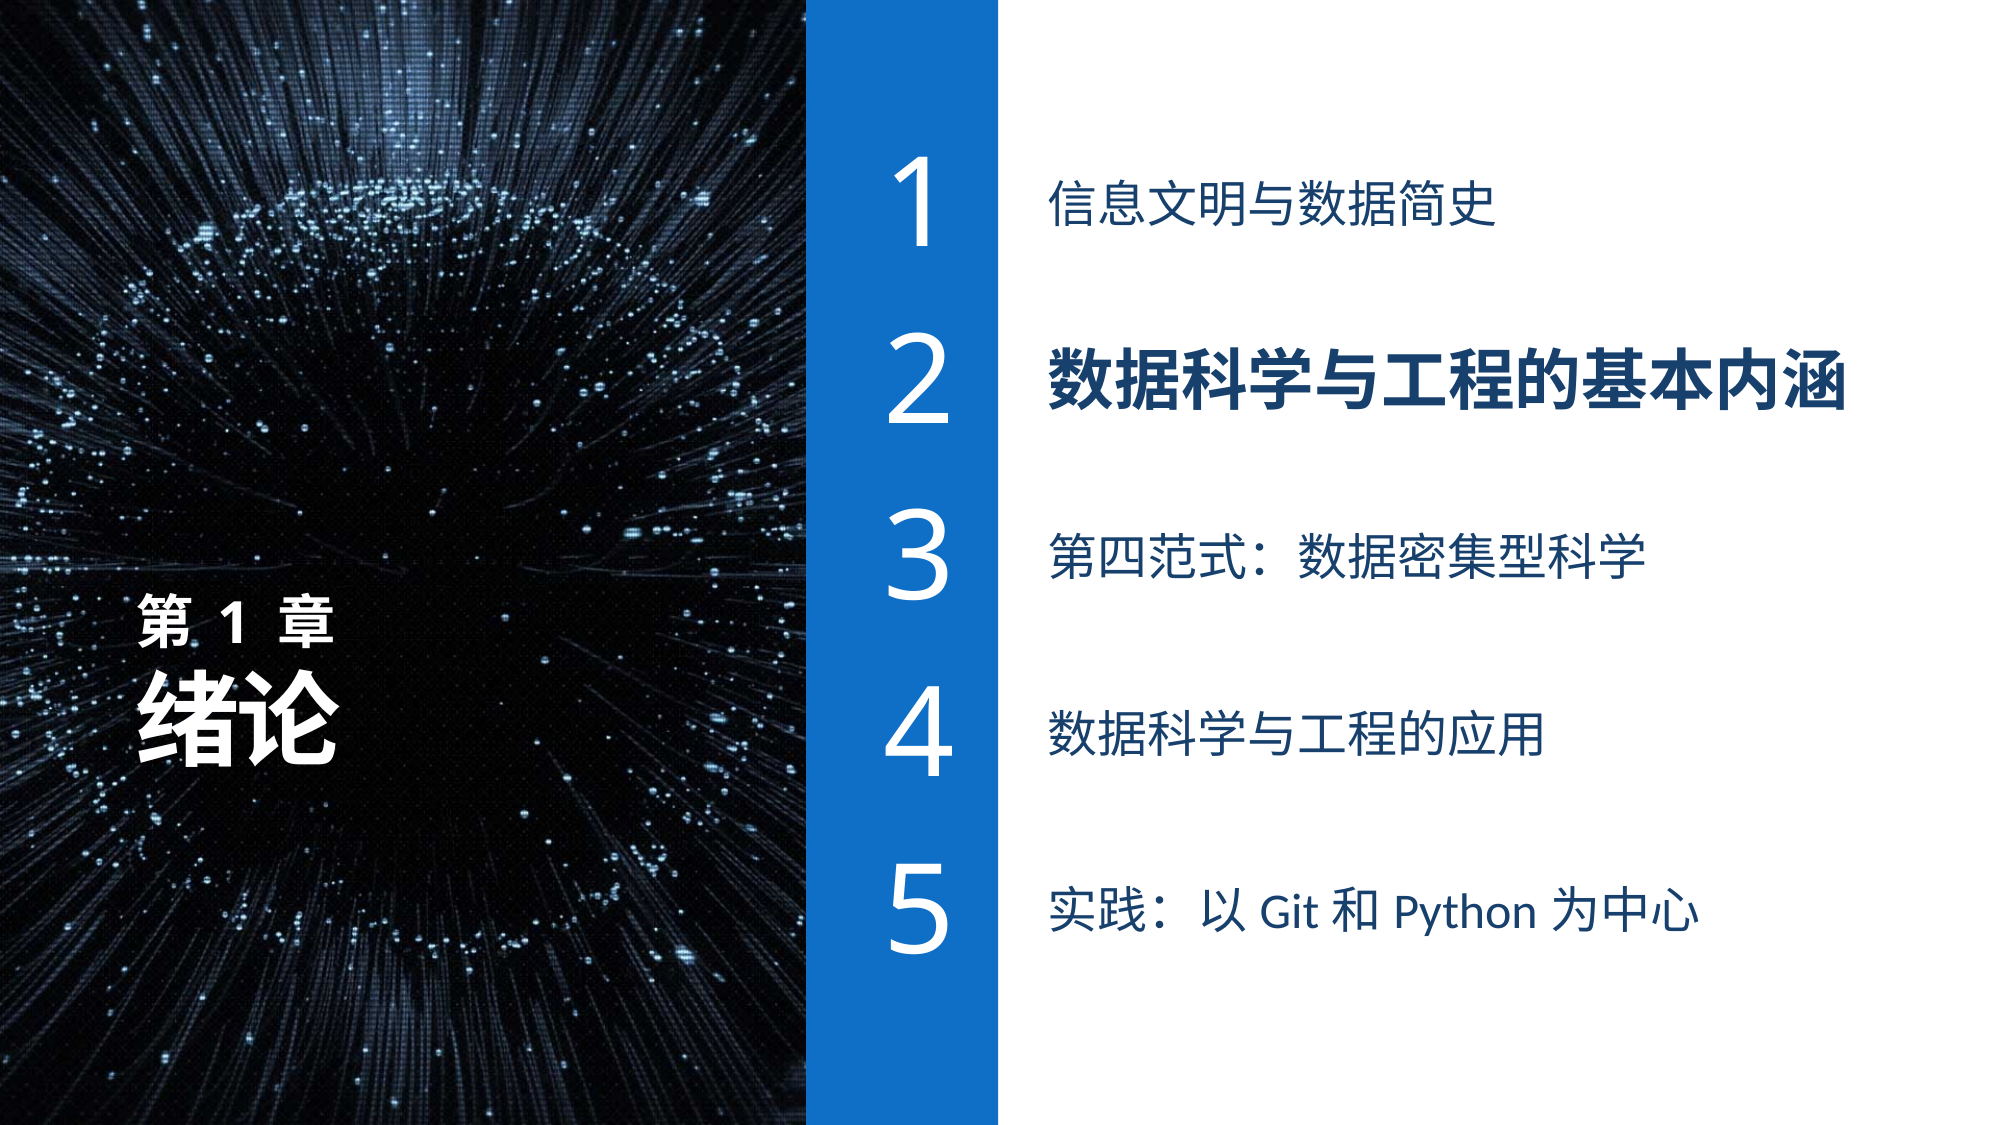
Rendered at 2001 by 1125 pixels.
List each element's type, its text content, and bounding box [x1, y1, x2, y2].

list 3 [833, 497, 956, 622]
list 4 [833, 674, 956, 798]
list 2 [833, 320, 956, 445]
list 实践：以Git和Python为中心 [1032, 850, 1821, 975]
list 第四范式：数据密集型科学 [1032, 497, 1821, 622]
list 信息文明与数据简史 [1032, 144, 1821, 269]
picture [0, 0, 806, 1125]
list 数据科学与工程的基本内涵 [1032, 320, 1923, 445]
list 1 [833, 144, 956, 269]
list 数据科学与工程的应用 [1032, 674, 1821, 798]
list 5 [833, 850, 956, 975]
